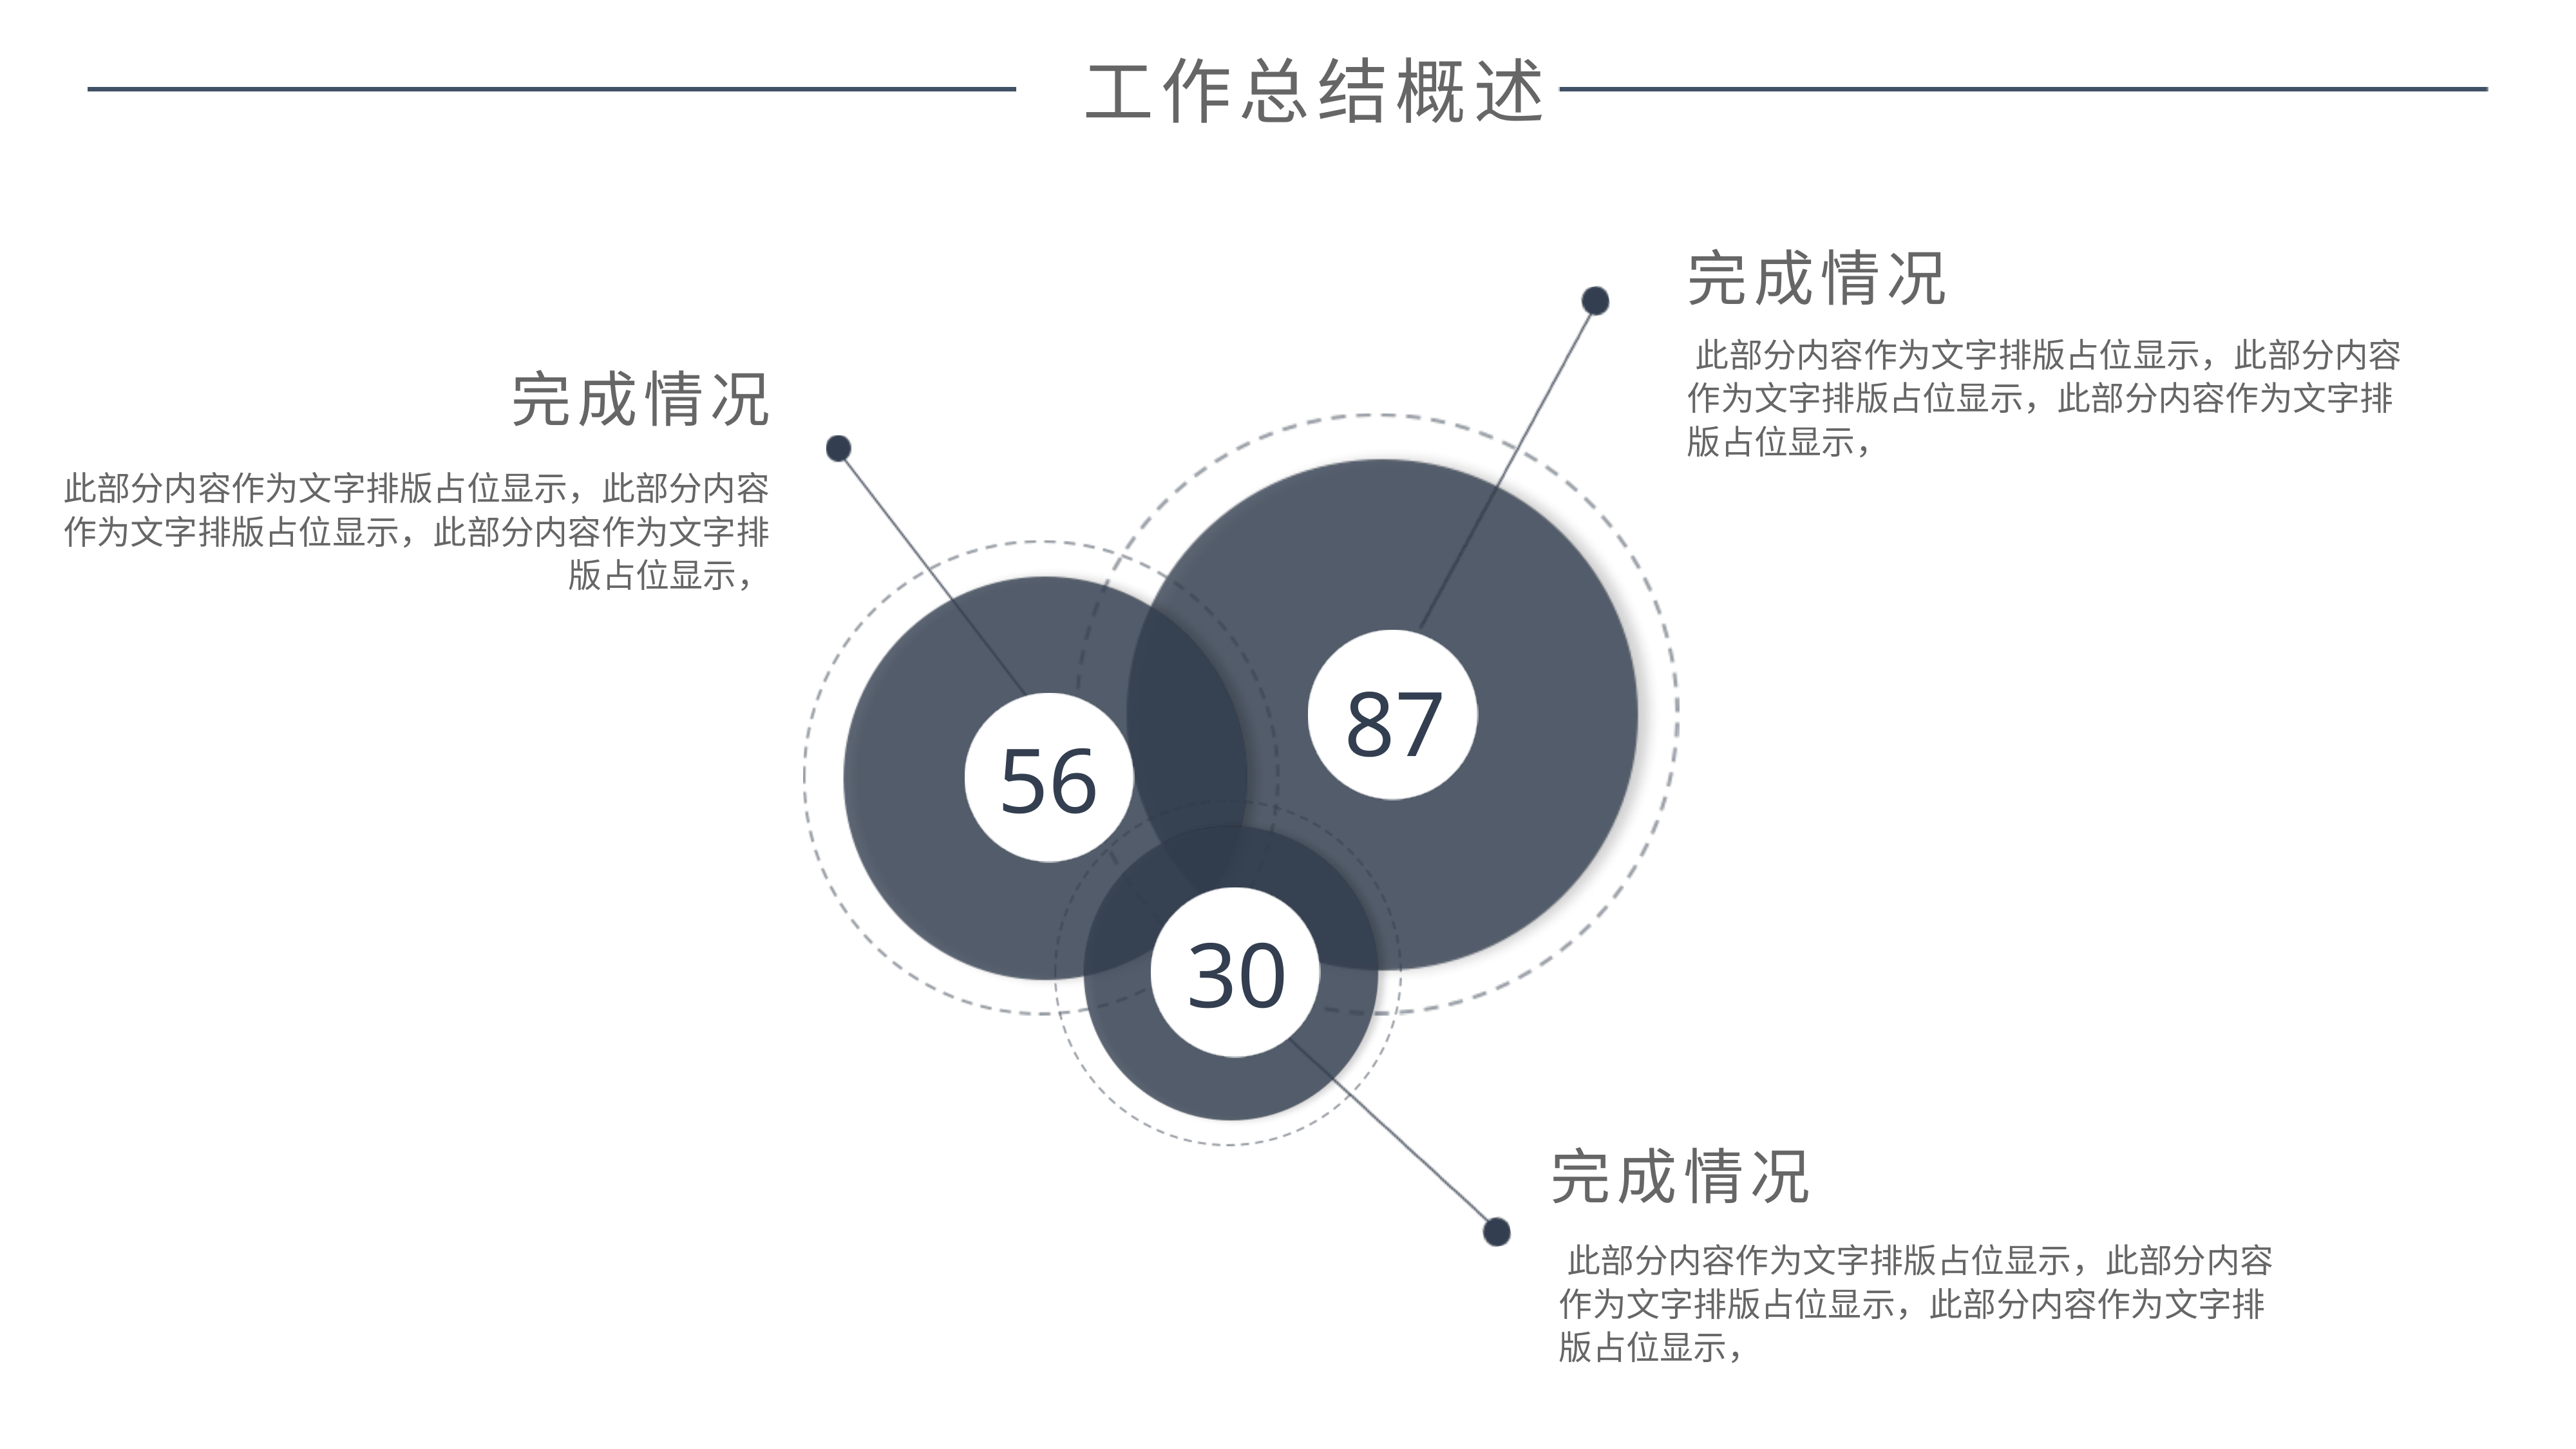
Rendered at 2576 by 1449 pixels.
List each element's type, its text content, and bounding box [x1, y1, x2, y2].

picture [88, 0, 2488, 139]
title ​此部分内容作为文字排版占位显示，​此部分内容作为文字排版占位显示，​此部分内容作为文字排版占位显示， [1687, 330, 2428, 451]
title ​此部分内容作为文字排版占位显示，​此部分内容作为文字排版占位显示，​此部分内容作为文字排版占位显示， [30, 463, 771, 584]
title 完成情况​ [1550, 1138, 1904, 1197]
title ​此部分内容作为文字排版占位显示，​此部分内容作为文字排版占位显示，​此部分内容作为文字排版占位显示， [1558, 1235, 2300, 1356]
title 完成情况​ [417, 361, 771, 419]
picture [803, 285, 1680, 1285]
title 完成情况​ [1687, 240, 2040, 298]
